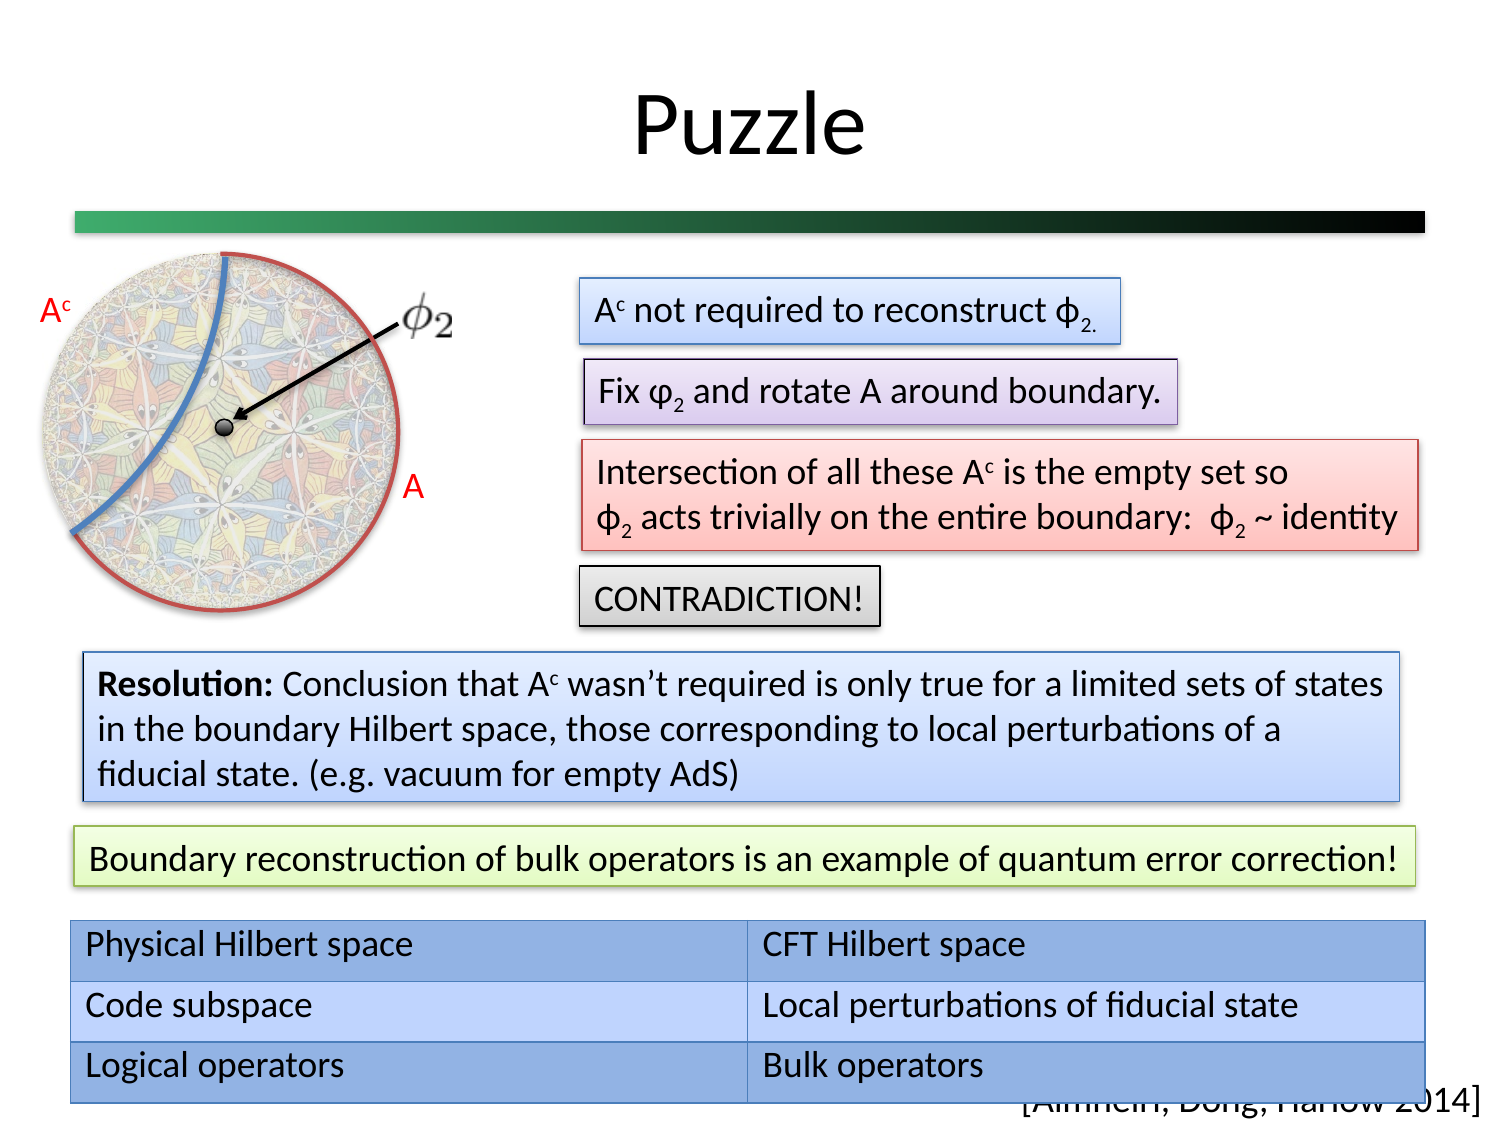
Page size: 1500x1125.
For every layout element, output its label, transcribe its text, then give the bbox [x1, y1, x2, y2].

table_cell Bulk operators [748, 1043, 1424, 1102]
table_cell Code subspace [71, 982, 747, 1041]
table_header CFT Hilbert space [748, 921, 1424, 981]
text_box [Almheiri, Dong, Harlow 2014] [1006, 1067, 1498, 1125]
text_box Boundary reconstruction of bulk operators is an example of quantum error correction! [73, 825, 1416, 887]
text_box Resolution: Conclusion that Ac wasn’t required is only true for a limited sets of states in the boundary Hilbert space, those corresponding to local perturbations of a fiducial state. (e.g. vacuum for empty AdS) [82, 651, 1400, 802]
table_cell Local perturbations of fiducial state [748, 982, 1424, 1041]
table_cell Logical operators [71, 1043, 747, 1102]
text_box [0, 0, 1423, 628]
table_header Physical Hilbert space [71, 921, 747, 981]
